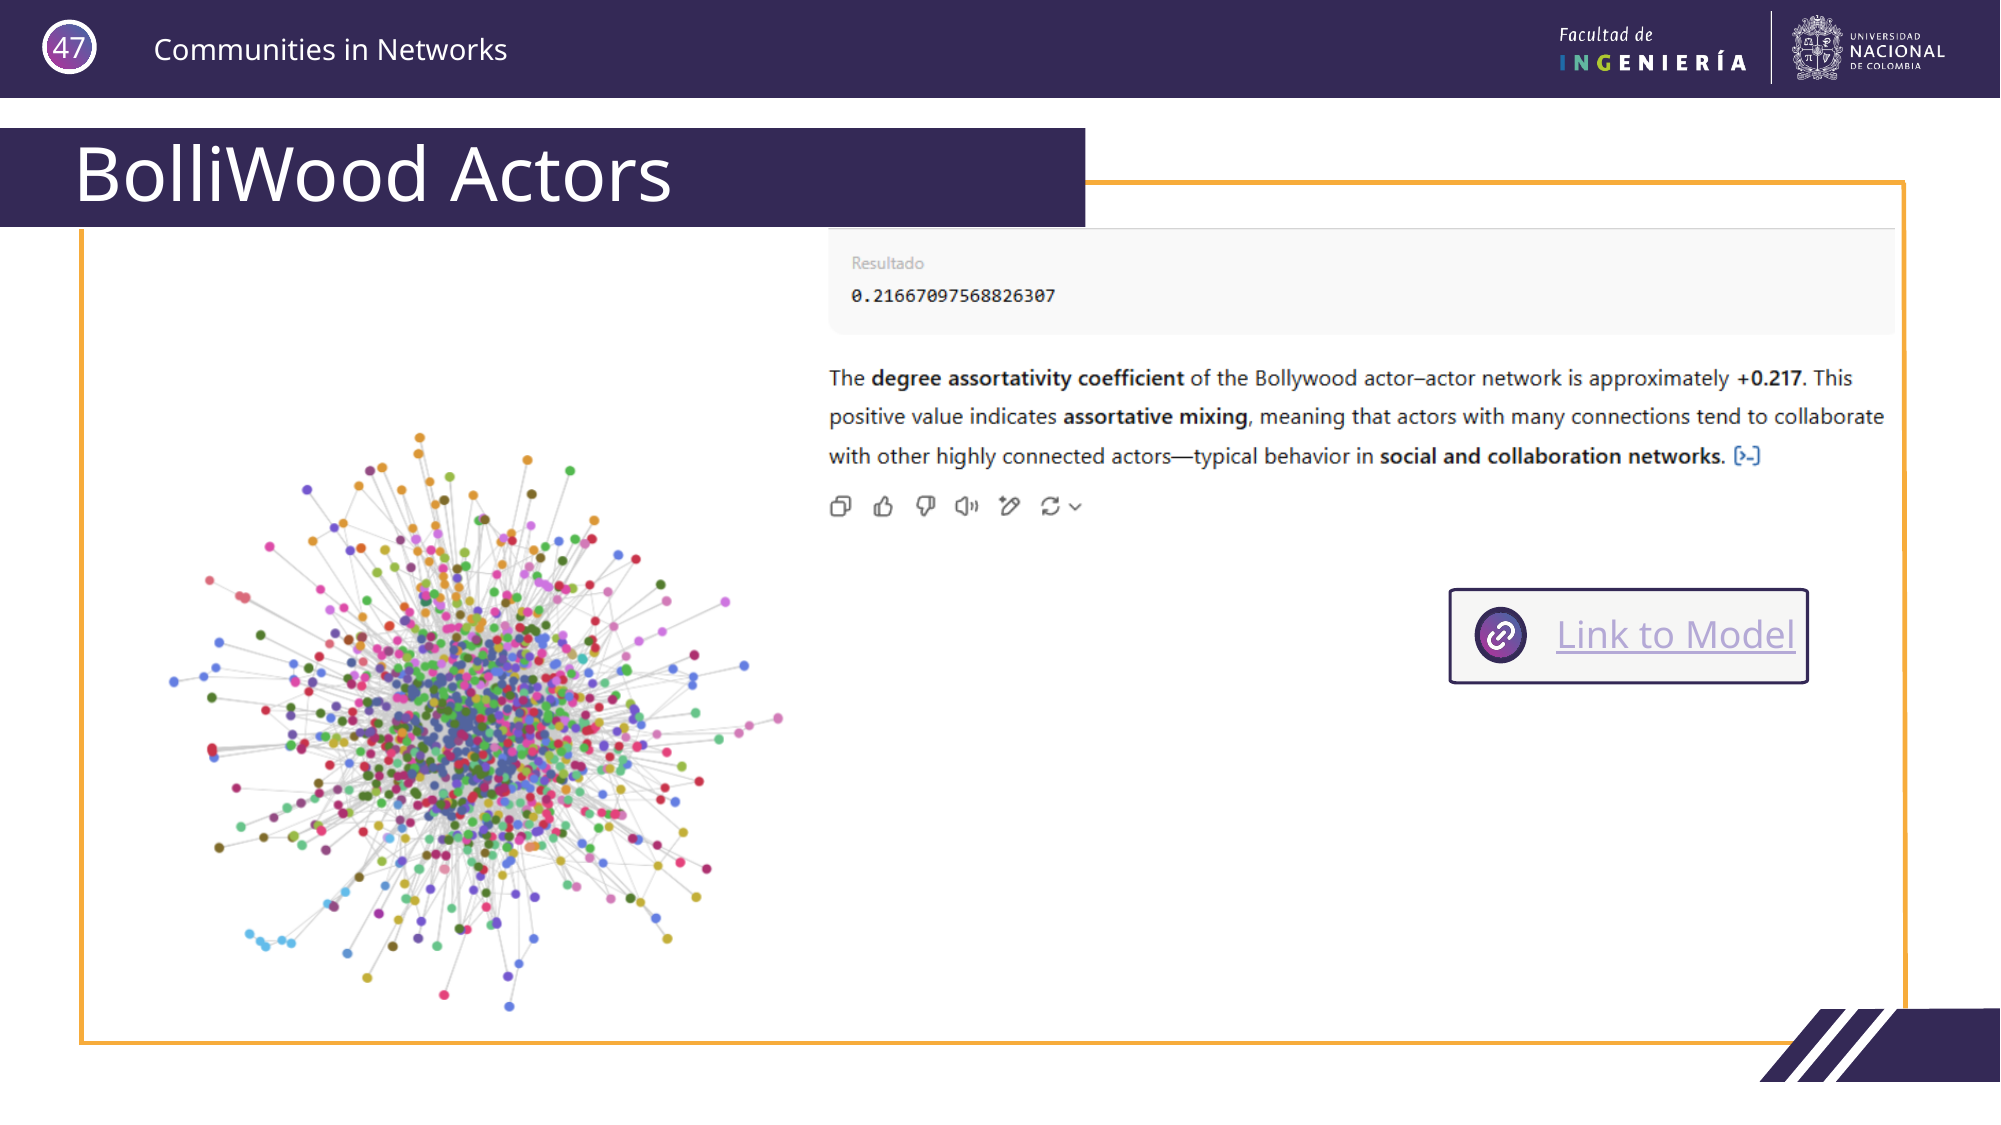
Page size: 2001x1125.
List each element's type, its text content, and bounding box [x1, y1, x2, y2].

picture [1559, 11, 1957, 84]
picture [105, 228, 1895, 1019]
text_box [1450, 589, 1808, 683]
title BolliWood Actors [0, 128, 1086, 227]
slide_number 47 [42, 29, 97, 65]
